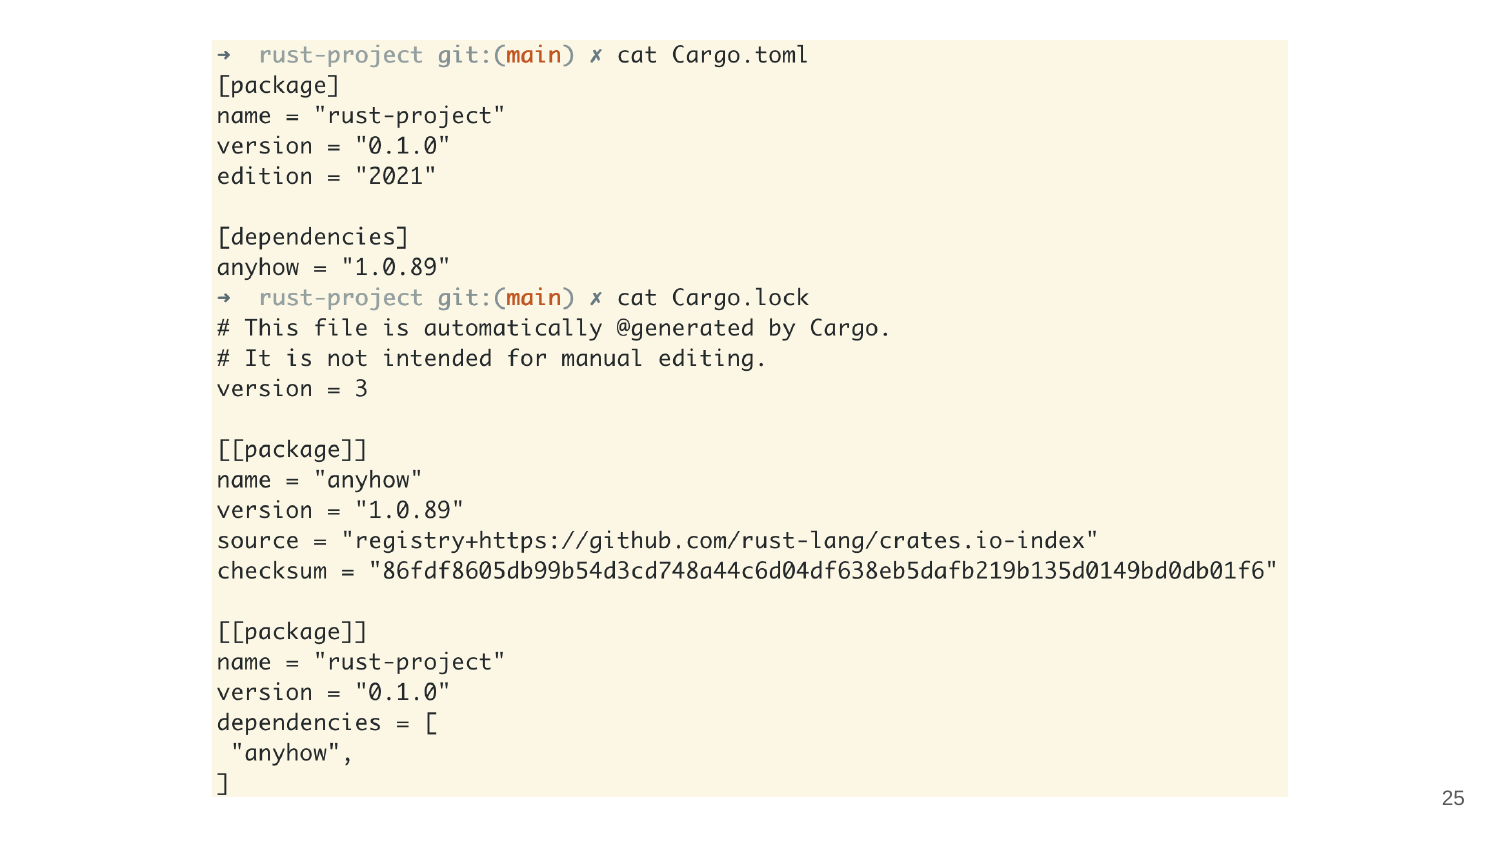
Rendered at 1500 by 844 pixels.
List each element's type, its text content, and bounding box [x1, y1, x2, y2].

picture [211, 40, 1289, 797]
slide_number ‹#› [1389, 764, 1480, 830]
